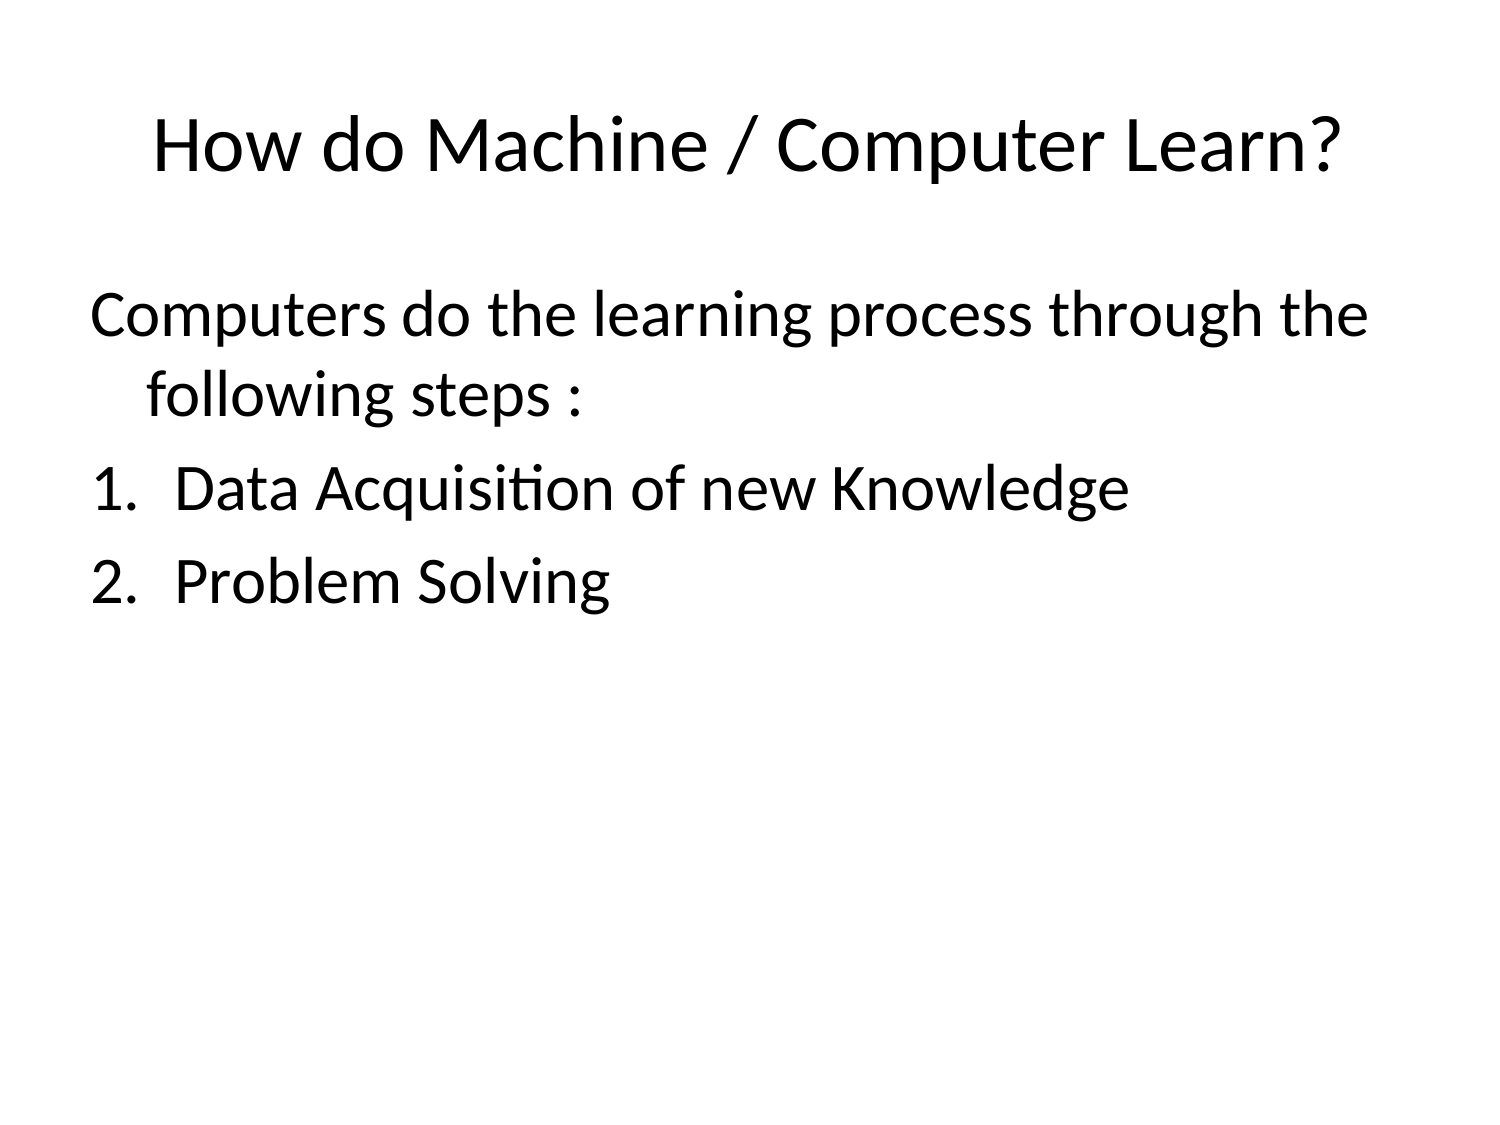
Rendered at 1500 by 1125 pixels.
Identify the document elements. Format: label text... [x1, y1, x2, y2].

list Computers do the learning process through the following steps : Data Acquisition of new Knowledge Problem Solving [75, 262, 1425, 663]
title How do Machine / Computer Learn? [75, 45, 1425, 233]
